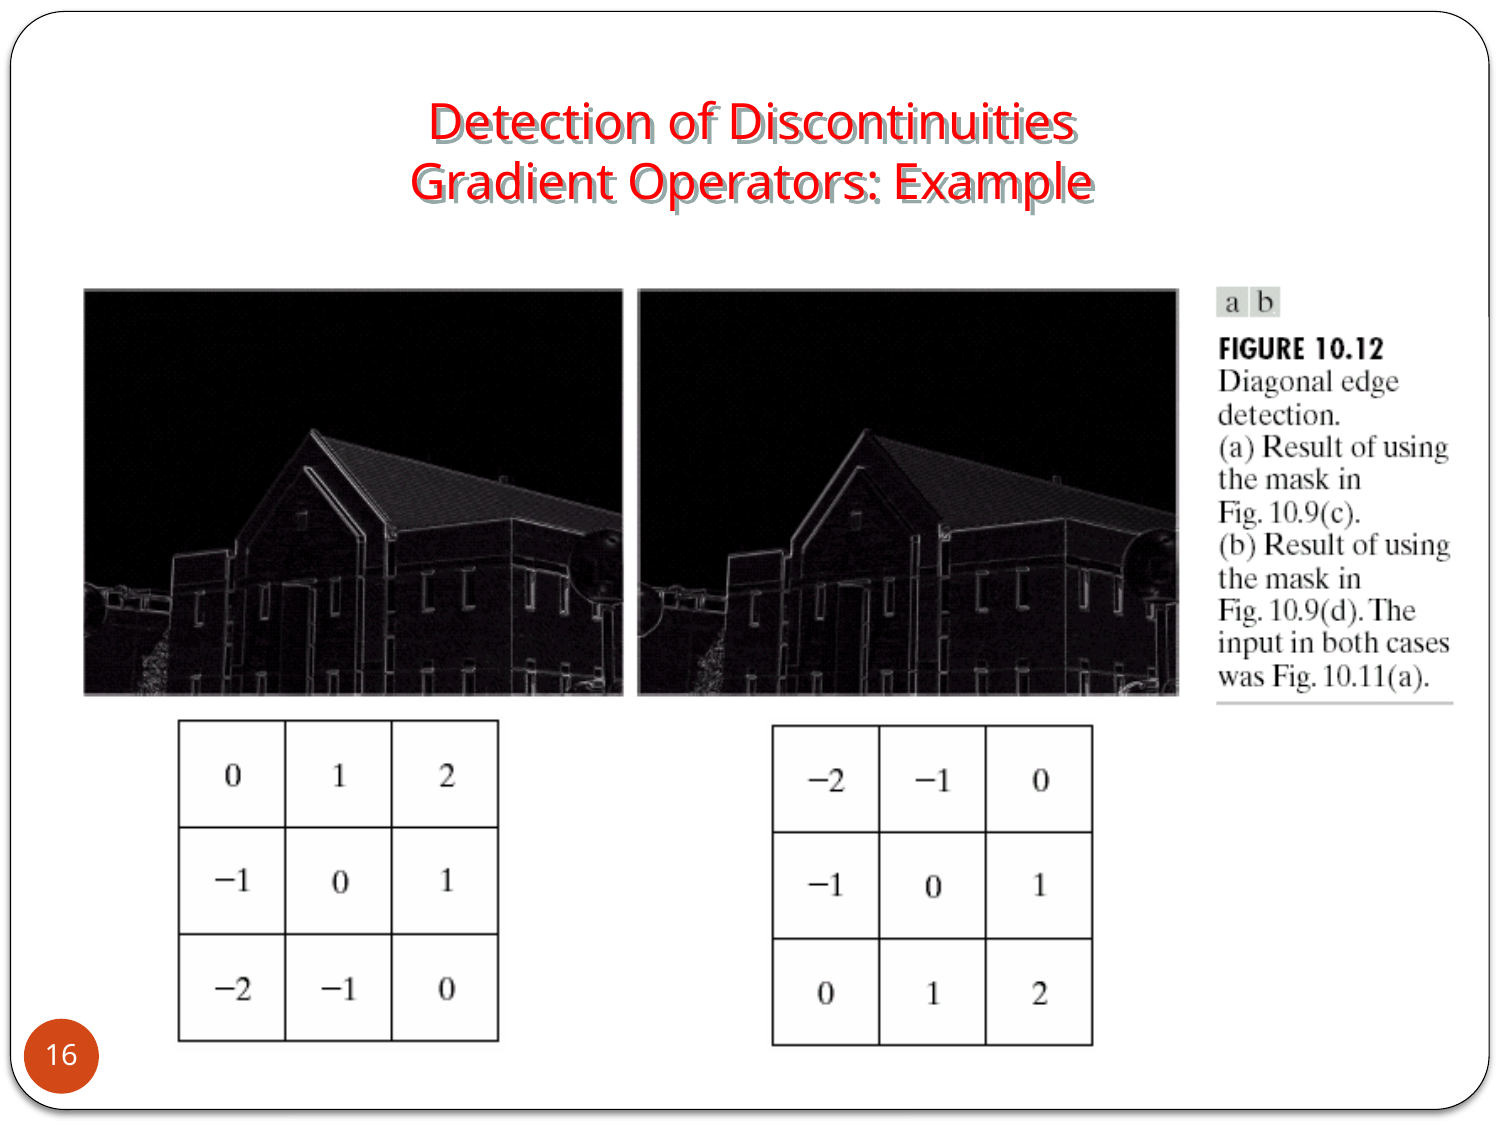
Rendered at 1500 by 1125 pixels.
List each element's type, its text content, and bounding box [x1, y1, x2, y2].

slide_number 16 [23, 1018, 99, 1094]
text_box Detection of Discontinuities Gradient Operators: Example [394, 81, 1109, 217]
picture [76, 282, 1464, 712]
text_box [170, 716, 509, 1053]
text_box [766, 716, 1098, 1053]
